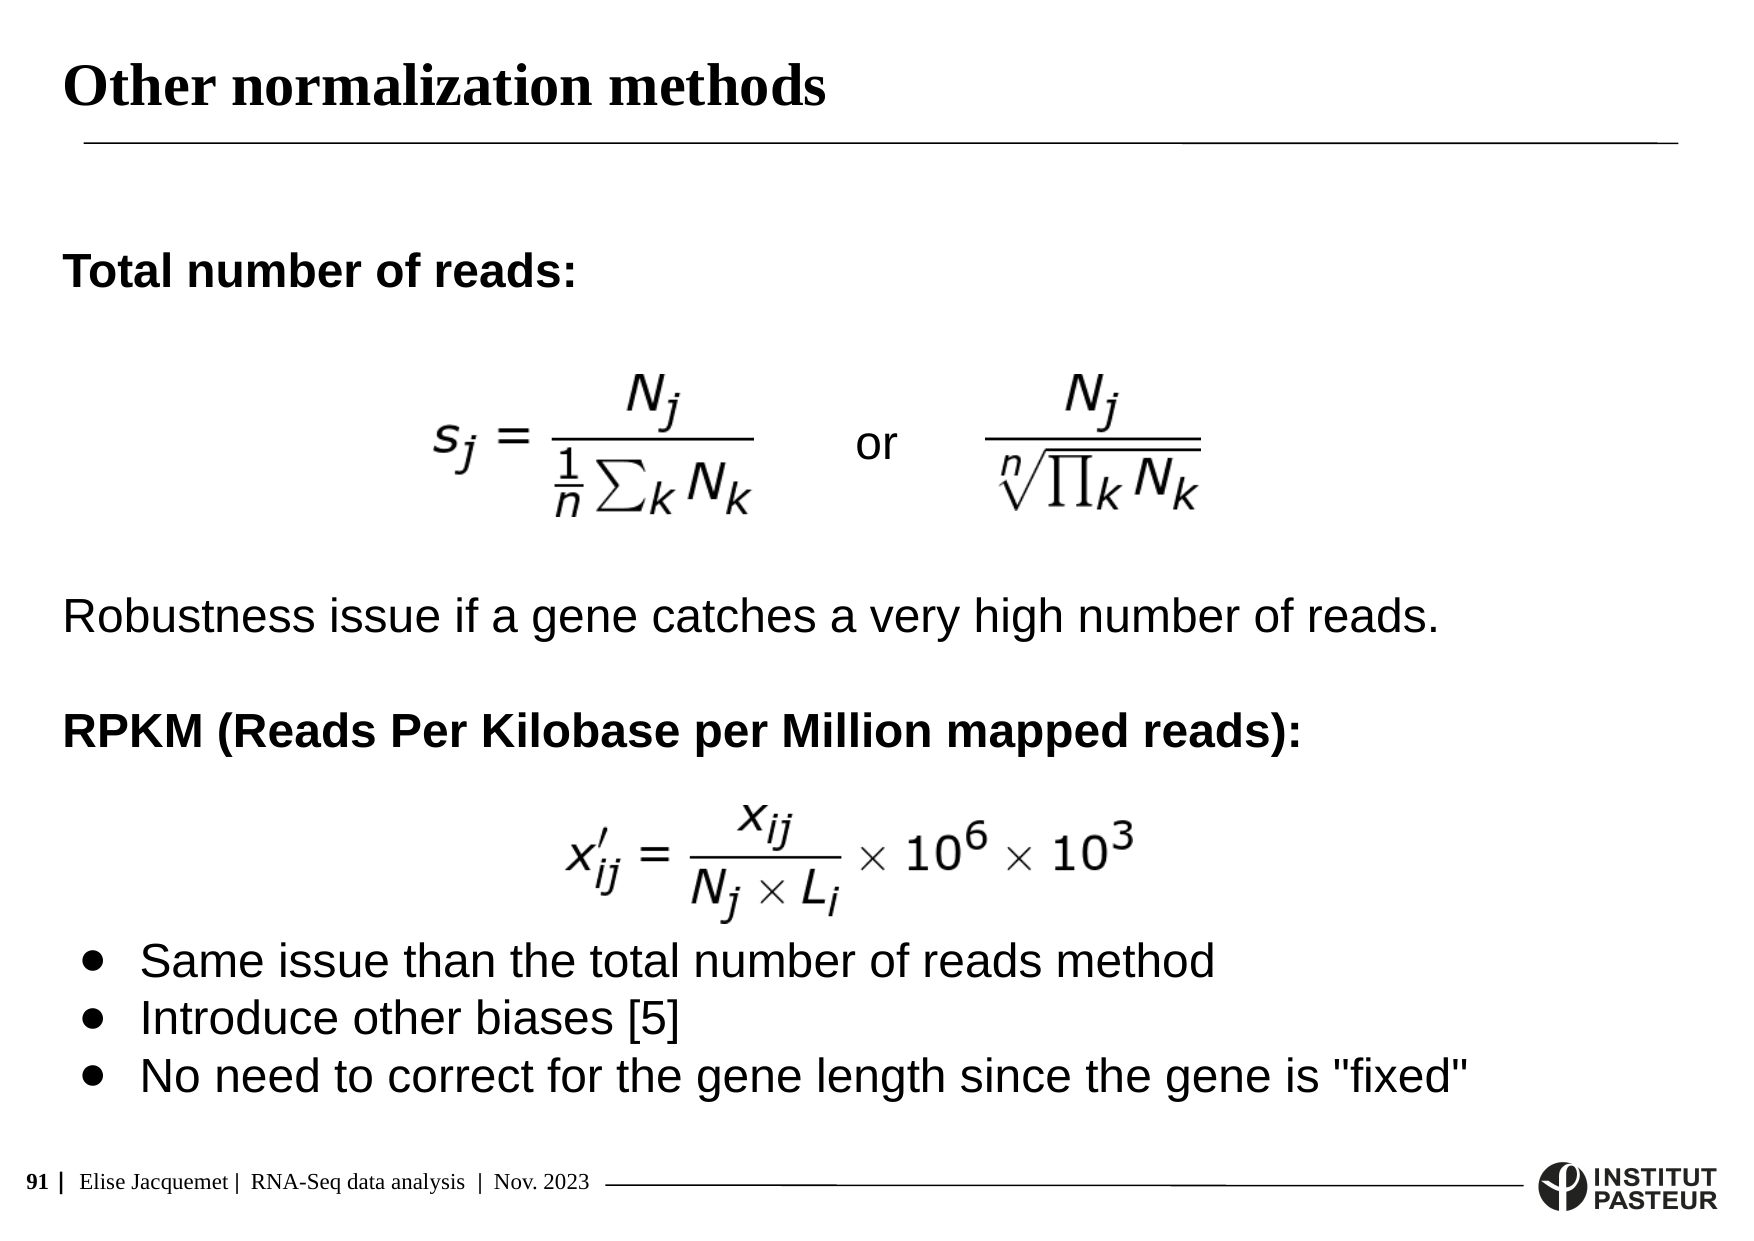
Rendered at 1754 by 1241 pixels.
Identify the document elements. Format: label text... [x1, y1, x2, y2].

picture [1534, 1155, 1722, 1218]
text_box Other normalization methods [62, 2, 1692, 160]
text_box Total number of reads: or Robustness issue if a gene catches a very high number of reads. RPKM (Reads Per Kilobase per Million mapped reads): Same issue than the total number of reads method Introduce other biases [5] No need to correct for the gene length since the gene is "fixed" [62, 194, 1692, 1152]
picture [563, 805, 1133, 925]
picture [433, 373, 754, 517]
picture [985, 373, 1201, 512]
